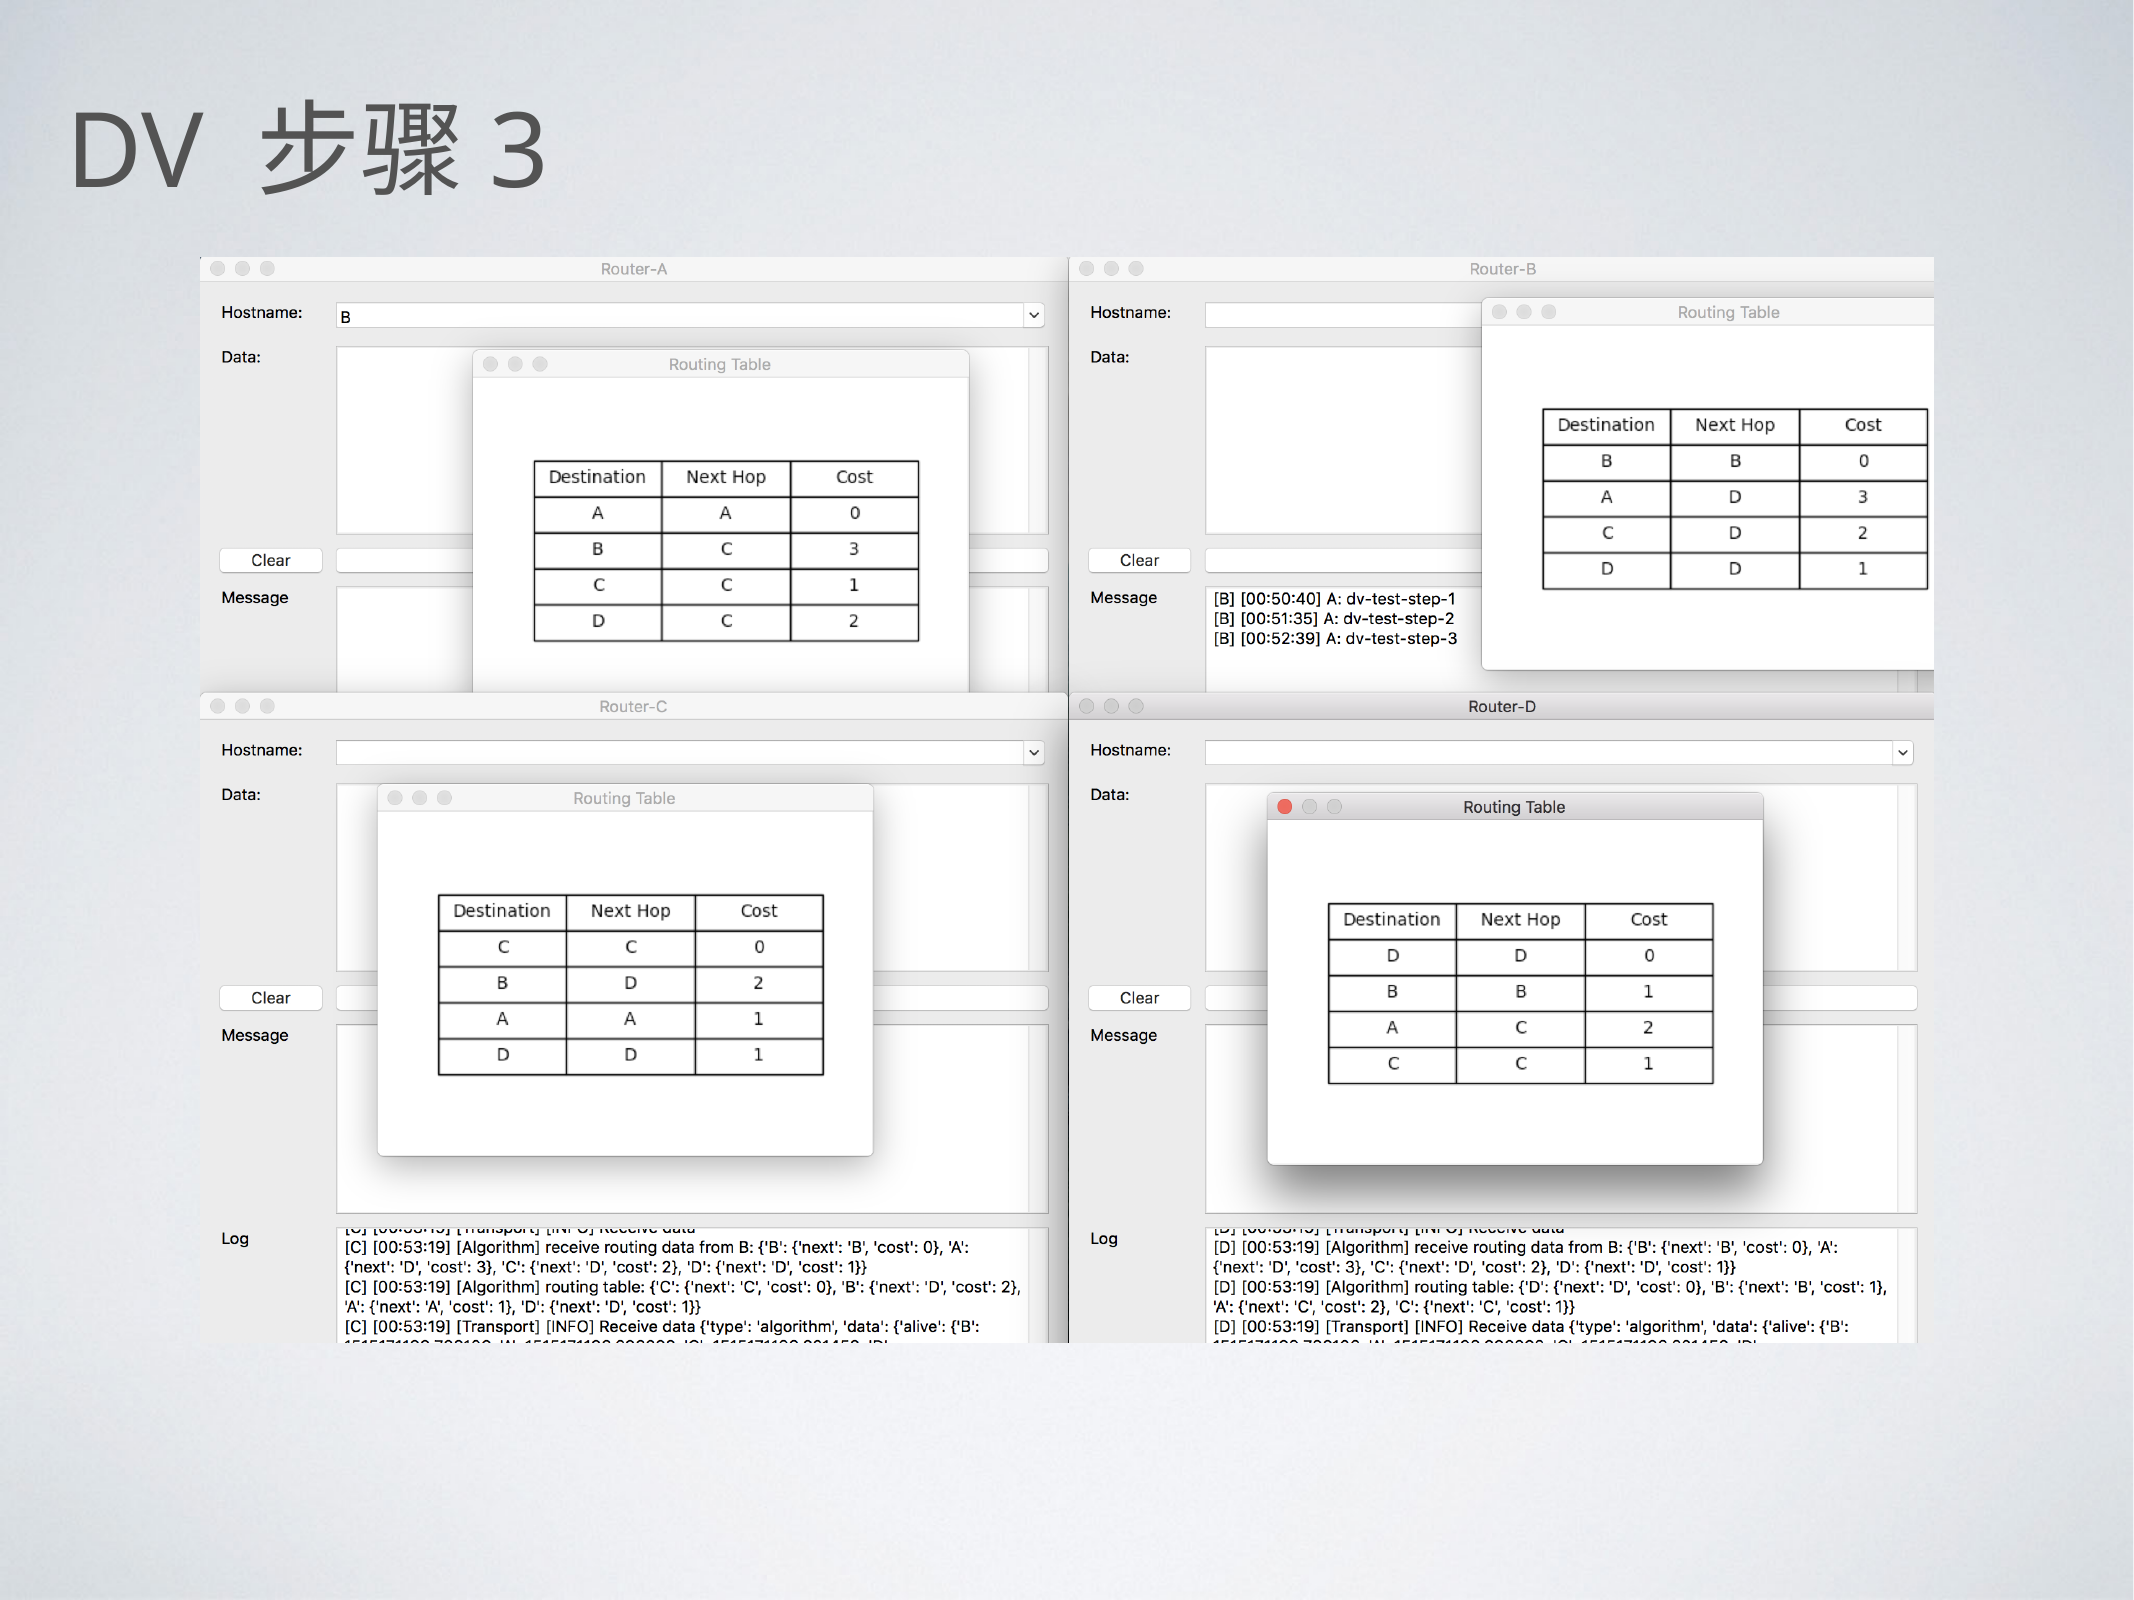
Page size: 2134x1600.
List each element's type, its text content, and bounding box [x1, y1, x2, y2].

picture [0, 0, 2134, 1600]
title DV 步骤3 [57, 41, 2076, 251]
